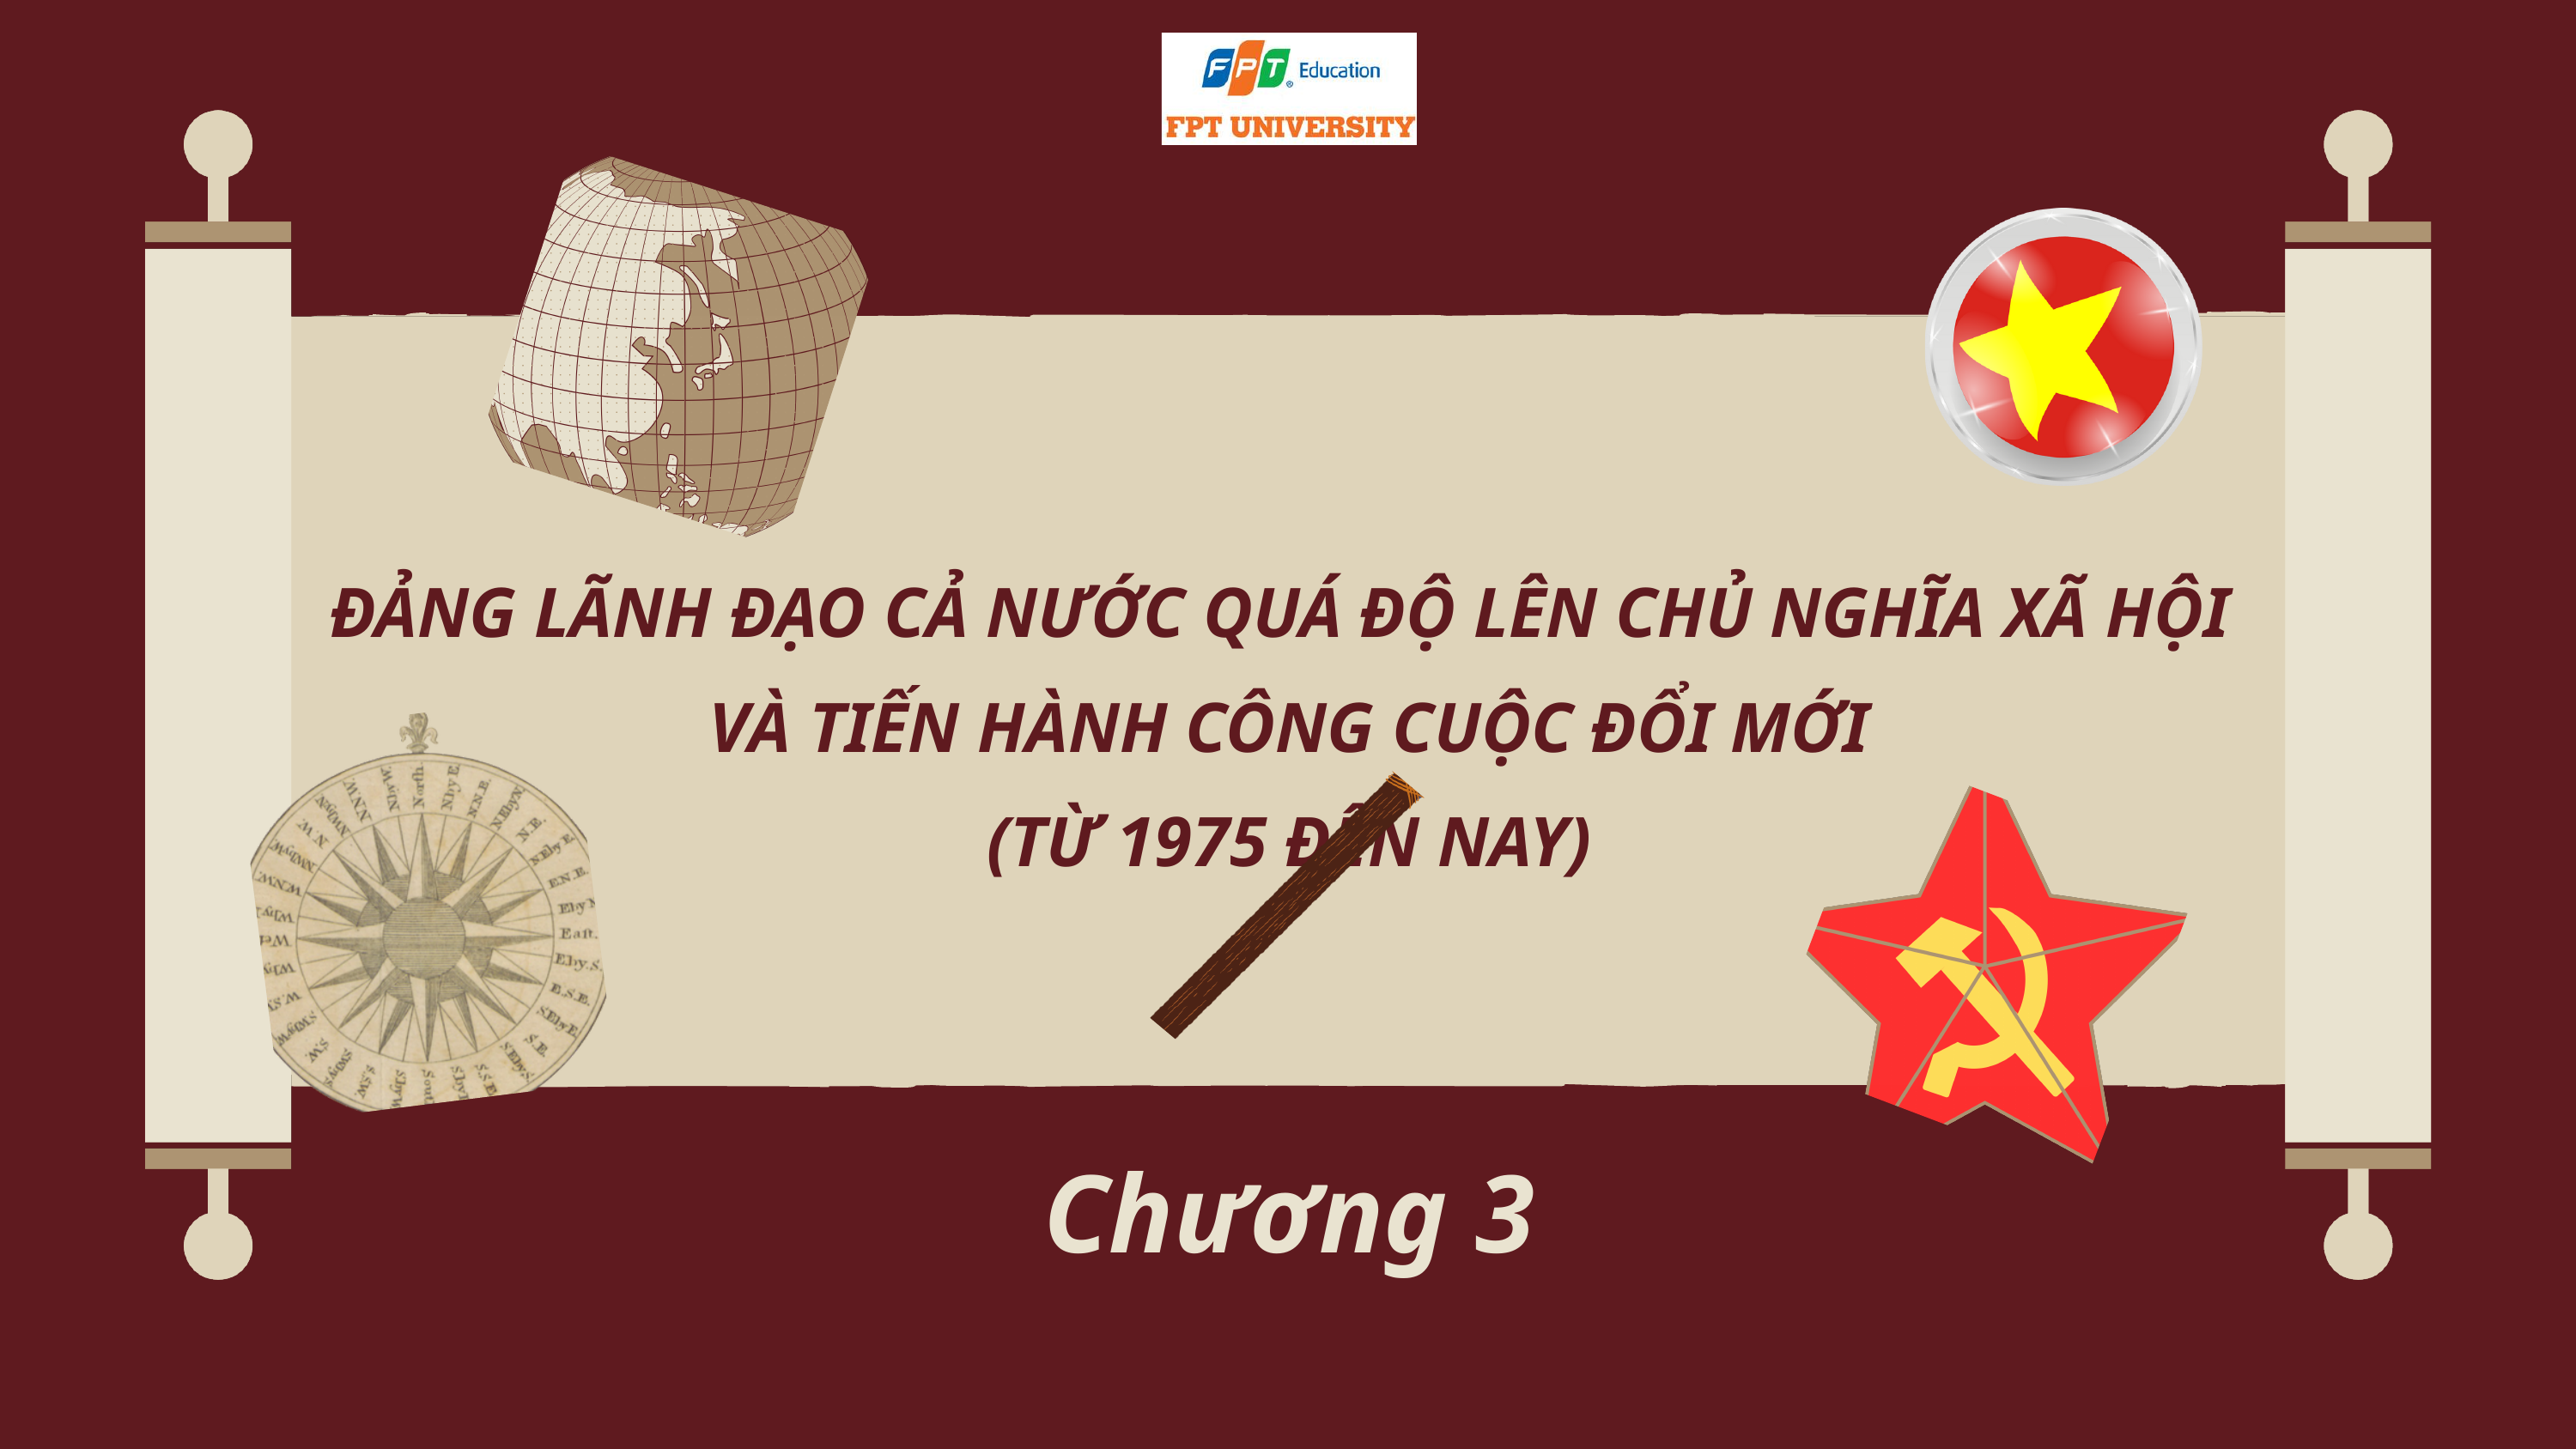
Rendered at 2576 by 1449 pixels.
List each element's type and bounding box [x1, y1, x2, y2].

text_box [144, 110, 2432, 1280]
text_box [1161, 33, 1417, 107]
